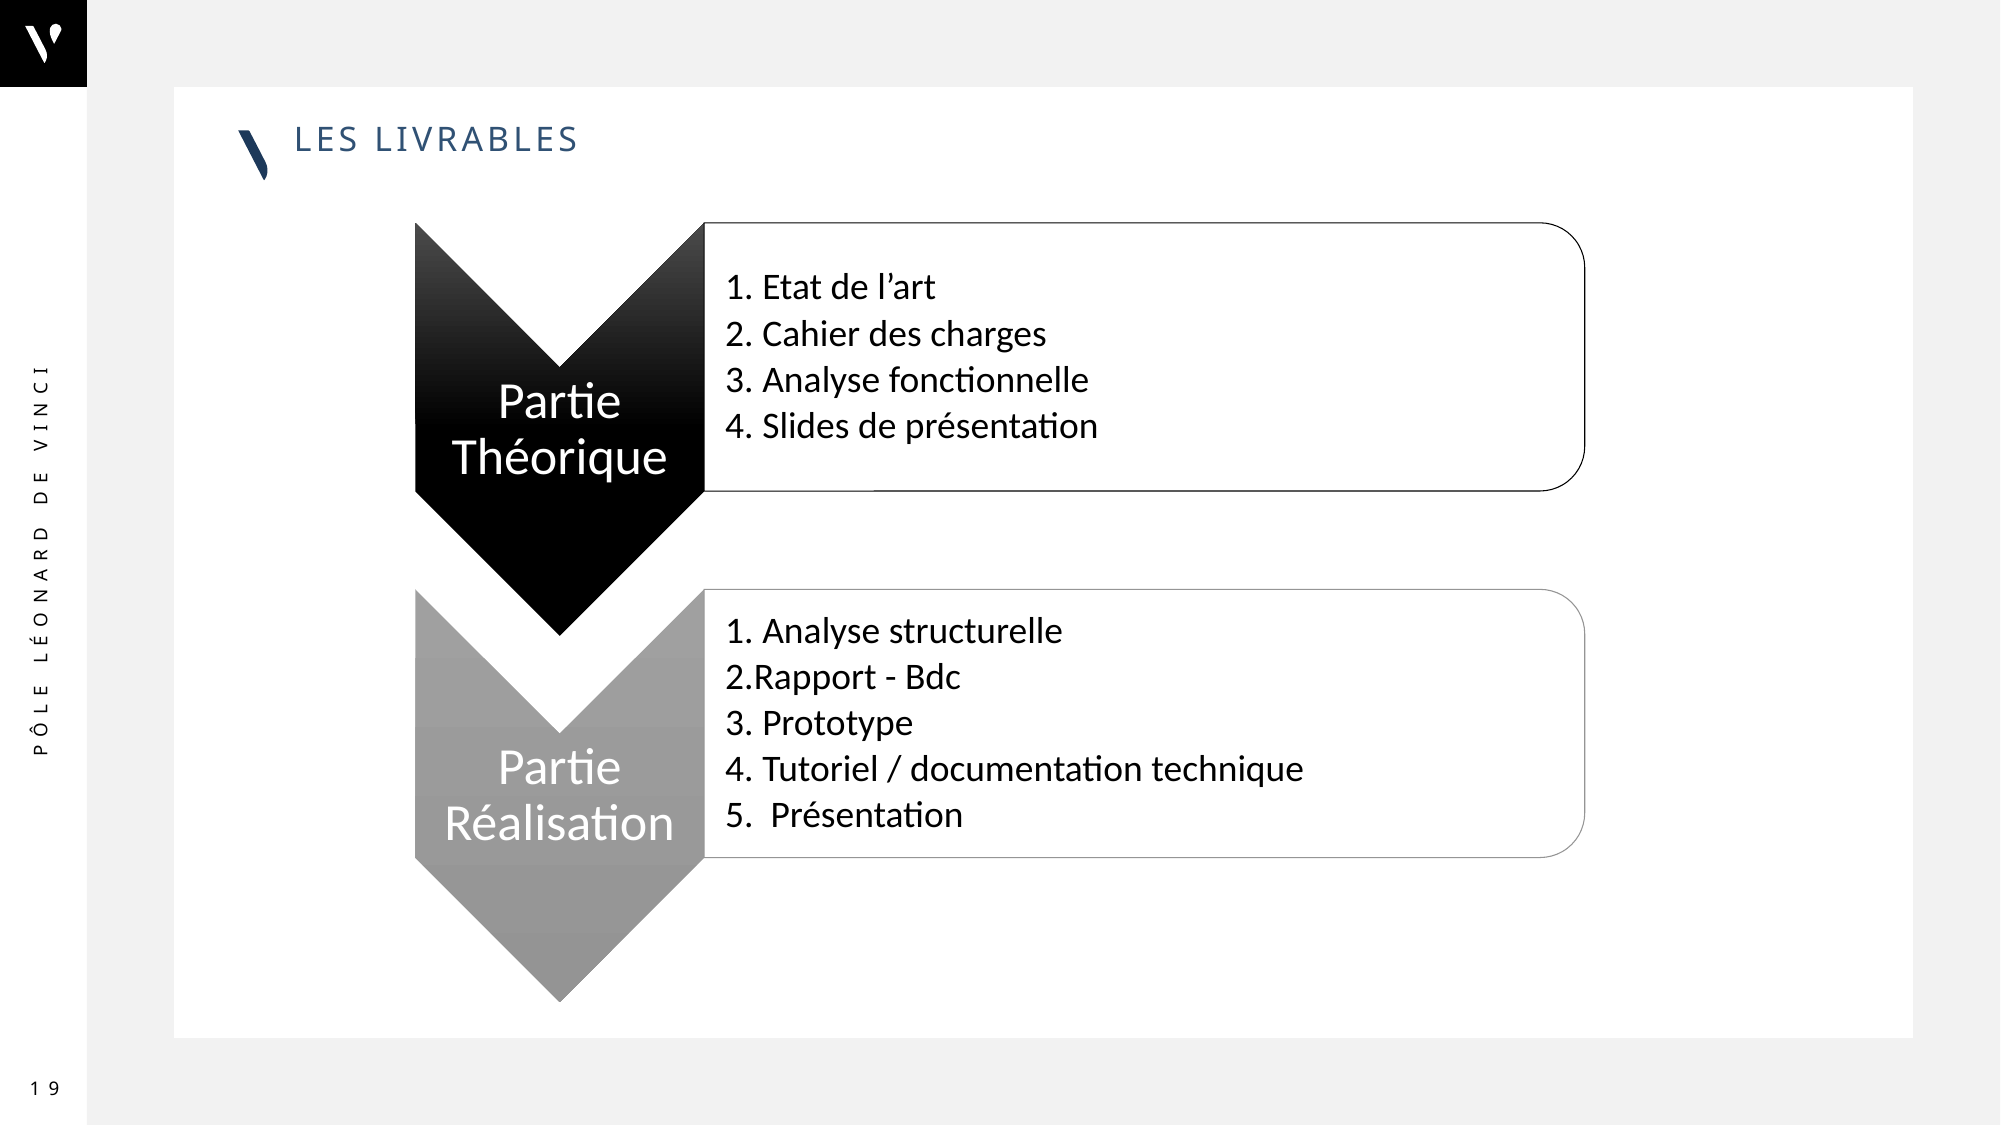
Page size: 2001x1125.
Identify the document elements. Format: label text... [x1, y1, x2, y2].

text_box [415, 222, 1585, 1003]
title Les livrables [293, 122, 1806, 201]
slide_number 19 [9, 1077, 74, 1100]
